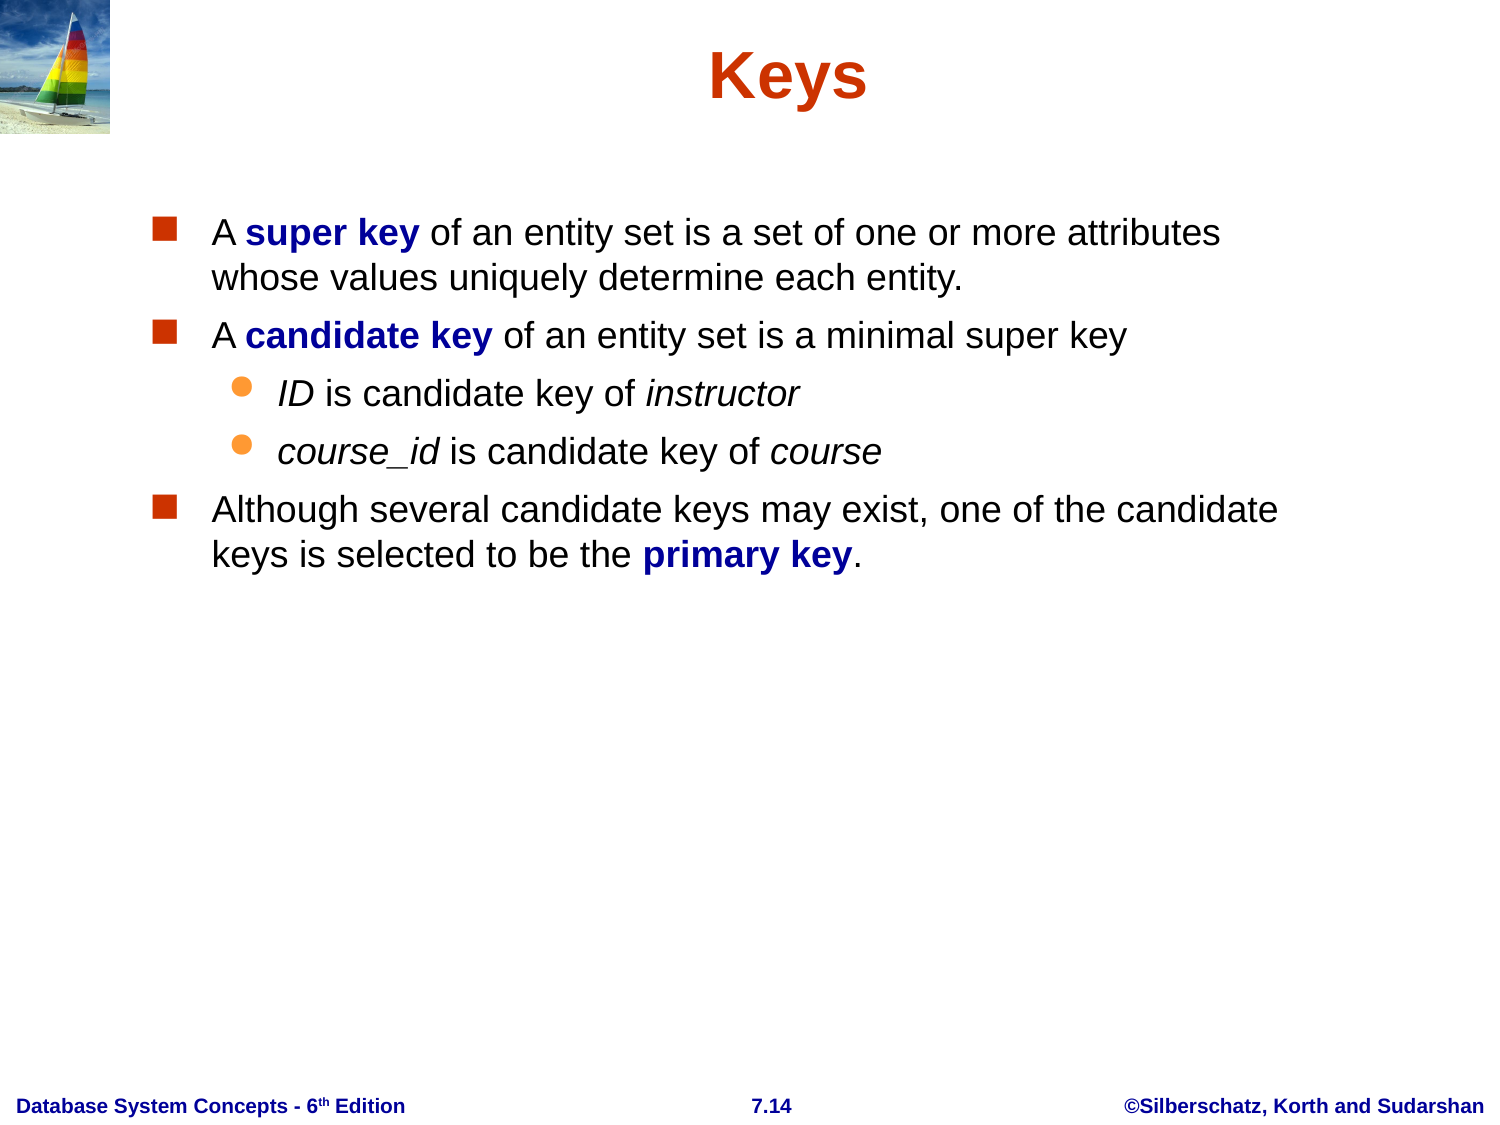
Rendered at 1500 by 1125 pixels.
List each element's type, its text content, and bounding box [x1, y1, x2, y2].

title Keys [125, 18, 1452, 120]
picture [0, 0, 110, 134]
list A super key of an entity set is a set of one or more attributes whose values uniquely determine each entity. A candidate key of an entity set is a minimal super key ID is candidate key of instructor course_id is candidate key of course Although several candidate keys may exist, one of the candidate keys is selected to be the primary key. [140, 200, 1344, 1016]
